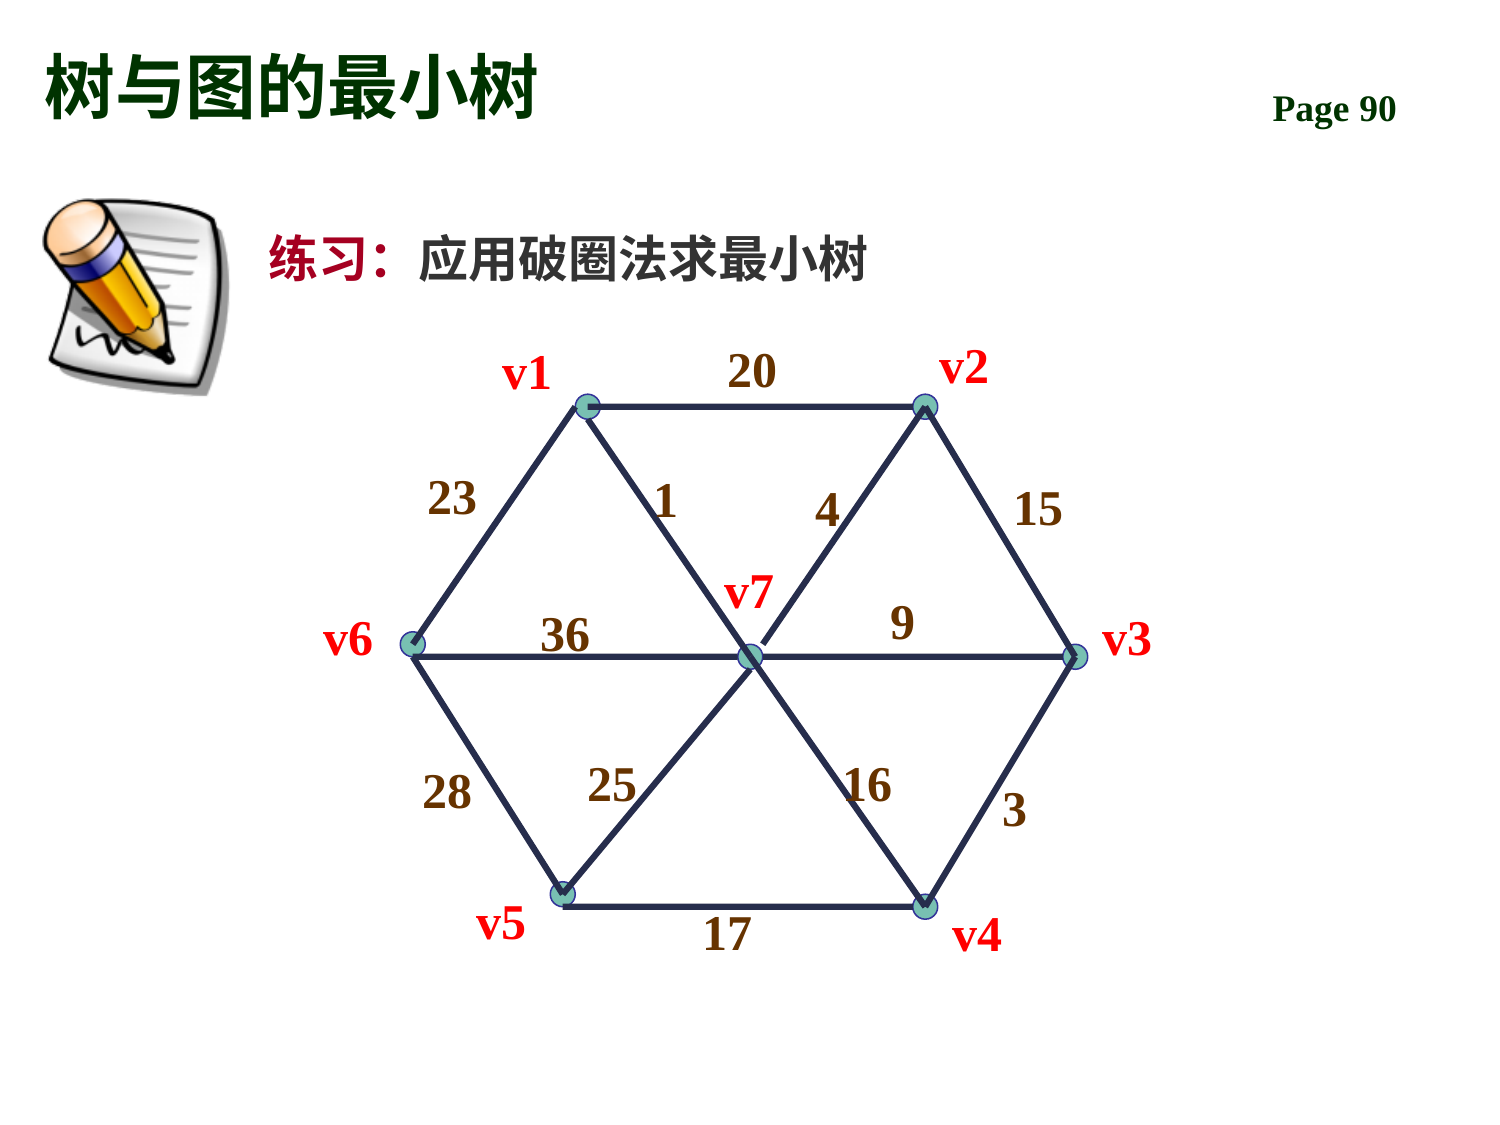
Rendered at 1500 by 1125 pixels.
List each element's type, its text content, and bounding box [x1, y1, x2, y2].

title 树与图的最小树 [29, 18, 1235, 136]
picture [40, 196, 242, 398]
text_box 练习：应用破圈法求最小树 [253, 208, 1412, 295]
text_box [308, 325, 1176, 970]
